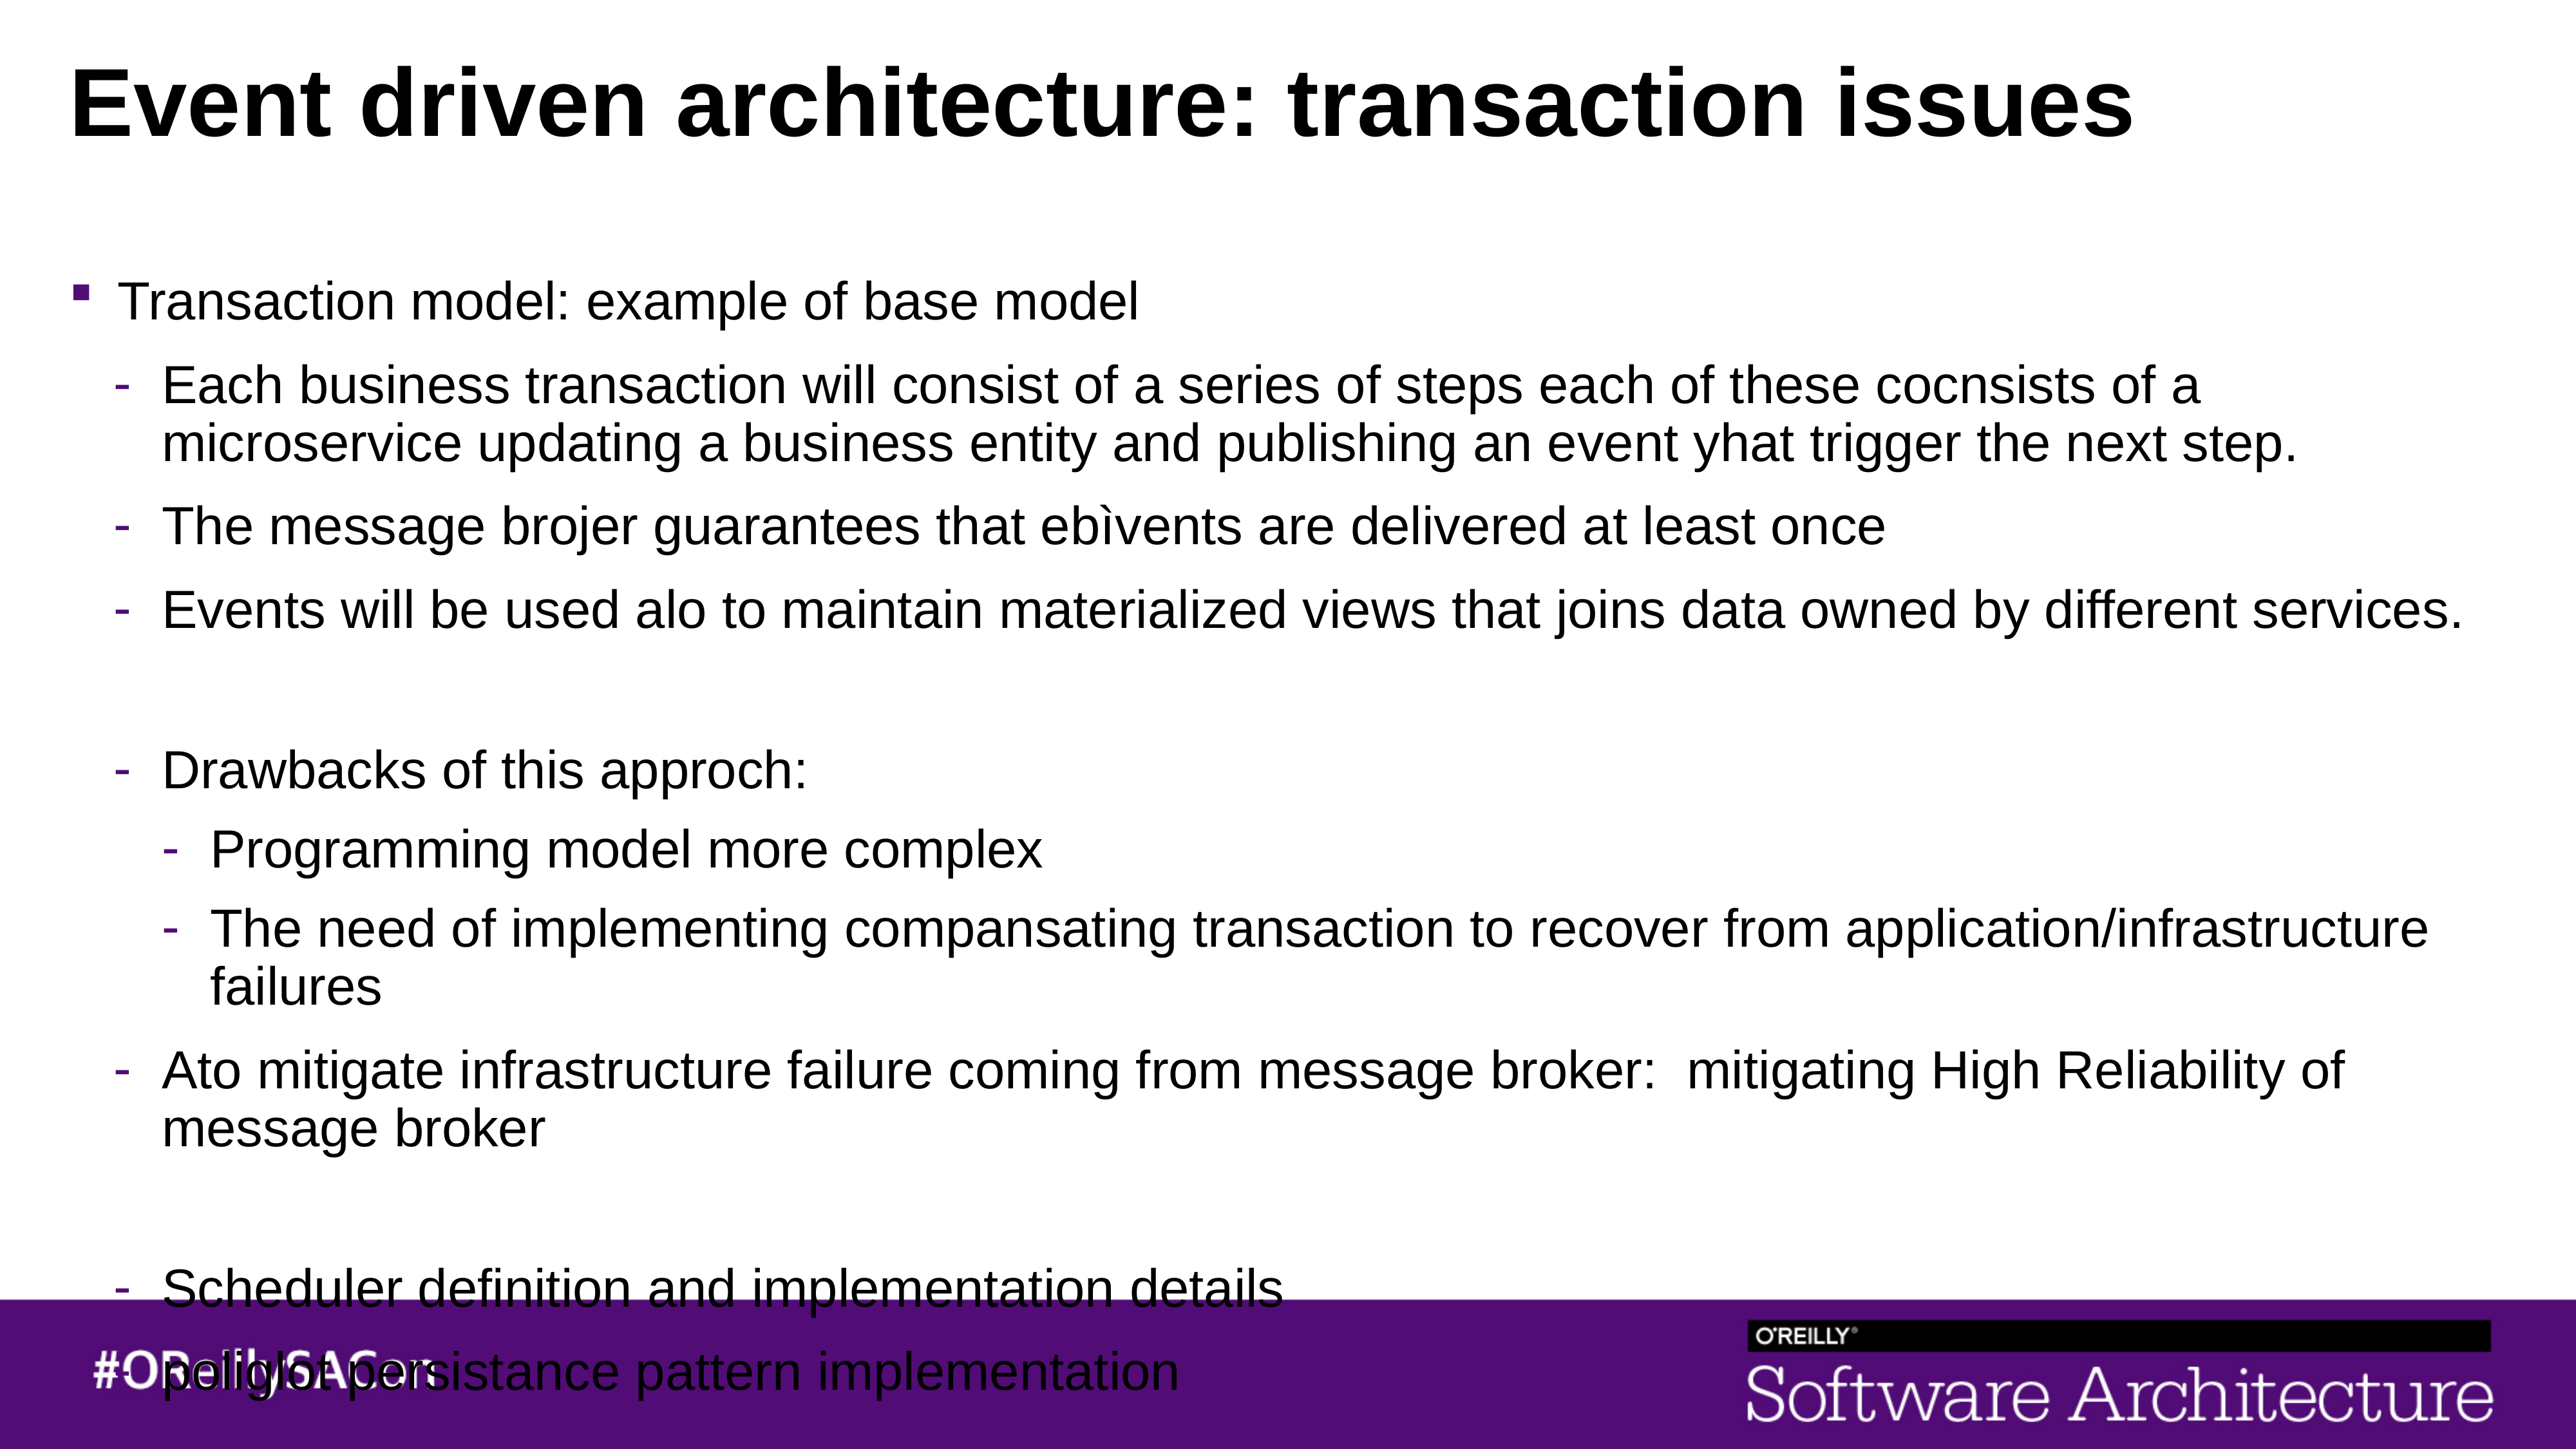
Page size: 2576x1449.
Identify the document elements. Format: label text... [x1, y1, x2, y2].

title Event driven architecture: transaction issues [65, 25, 2510, 169]
list Transaction model: example of base model Each business transaction will consist of a series of steps each of these cocnsists of a microservice updating a business entity and publishing an event yhat trigger the next step. The message brojer guarantees that ebìvents are delivered at least once Events will be used alo to maintain materialized views that joins data owned by different services. Drawbacks of this approch: Programming model more complex The need of implementing compansating transaction to recover from application/infrastructure failures Ato mitigate infrastructure failure coming from message broker: mitigating High Reliability of message broker Scheduler definition and implementation details poliglot persistance pattern implementation [65, 177, 2510, 1304]
picture [0, 0, 2576, 1449]
